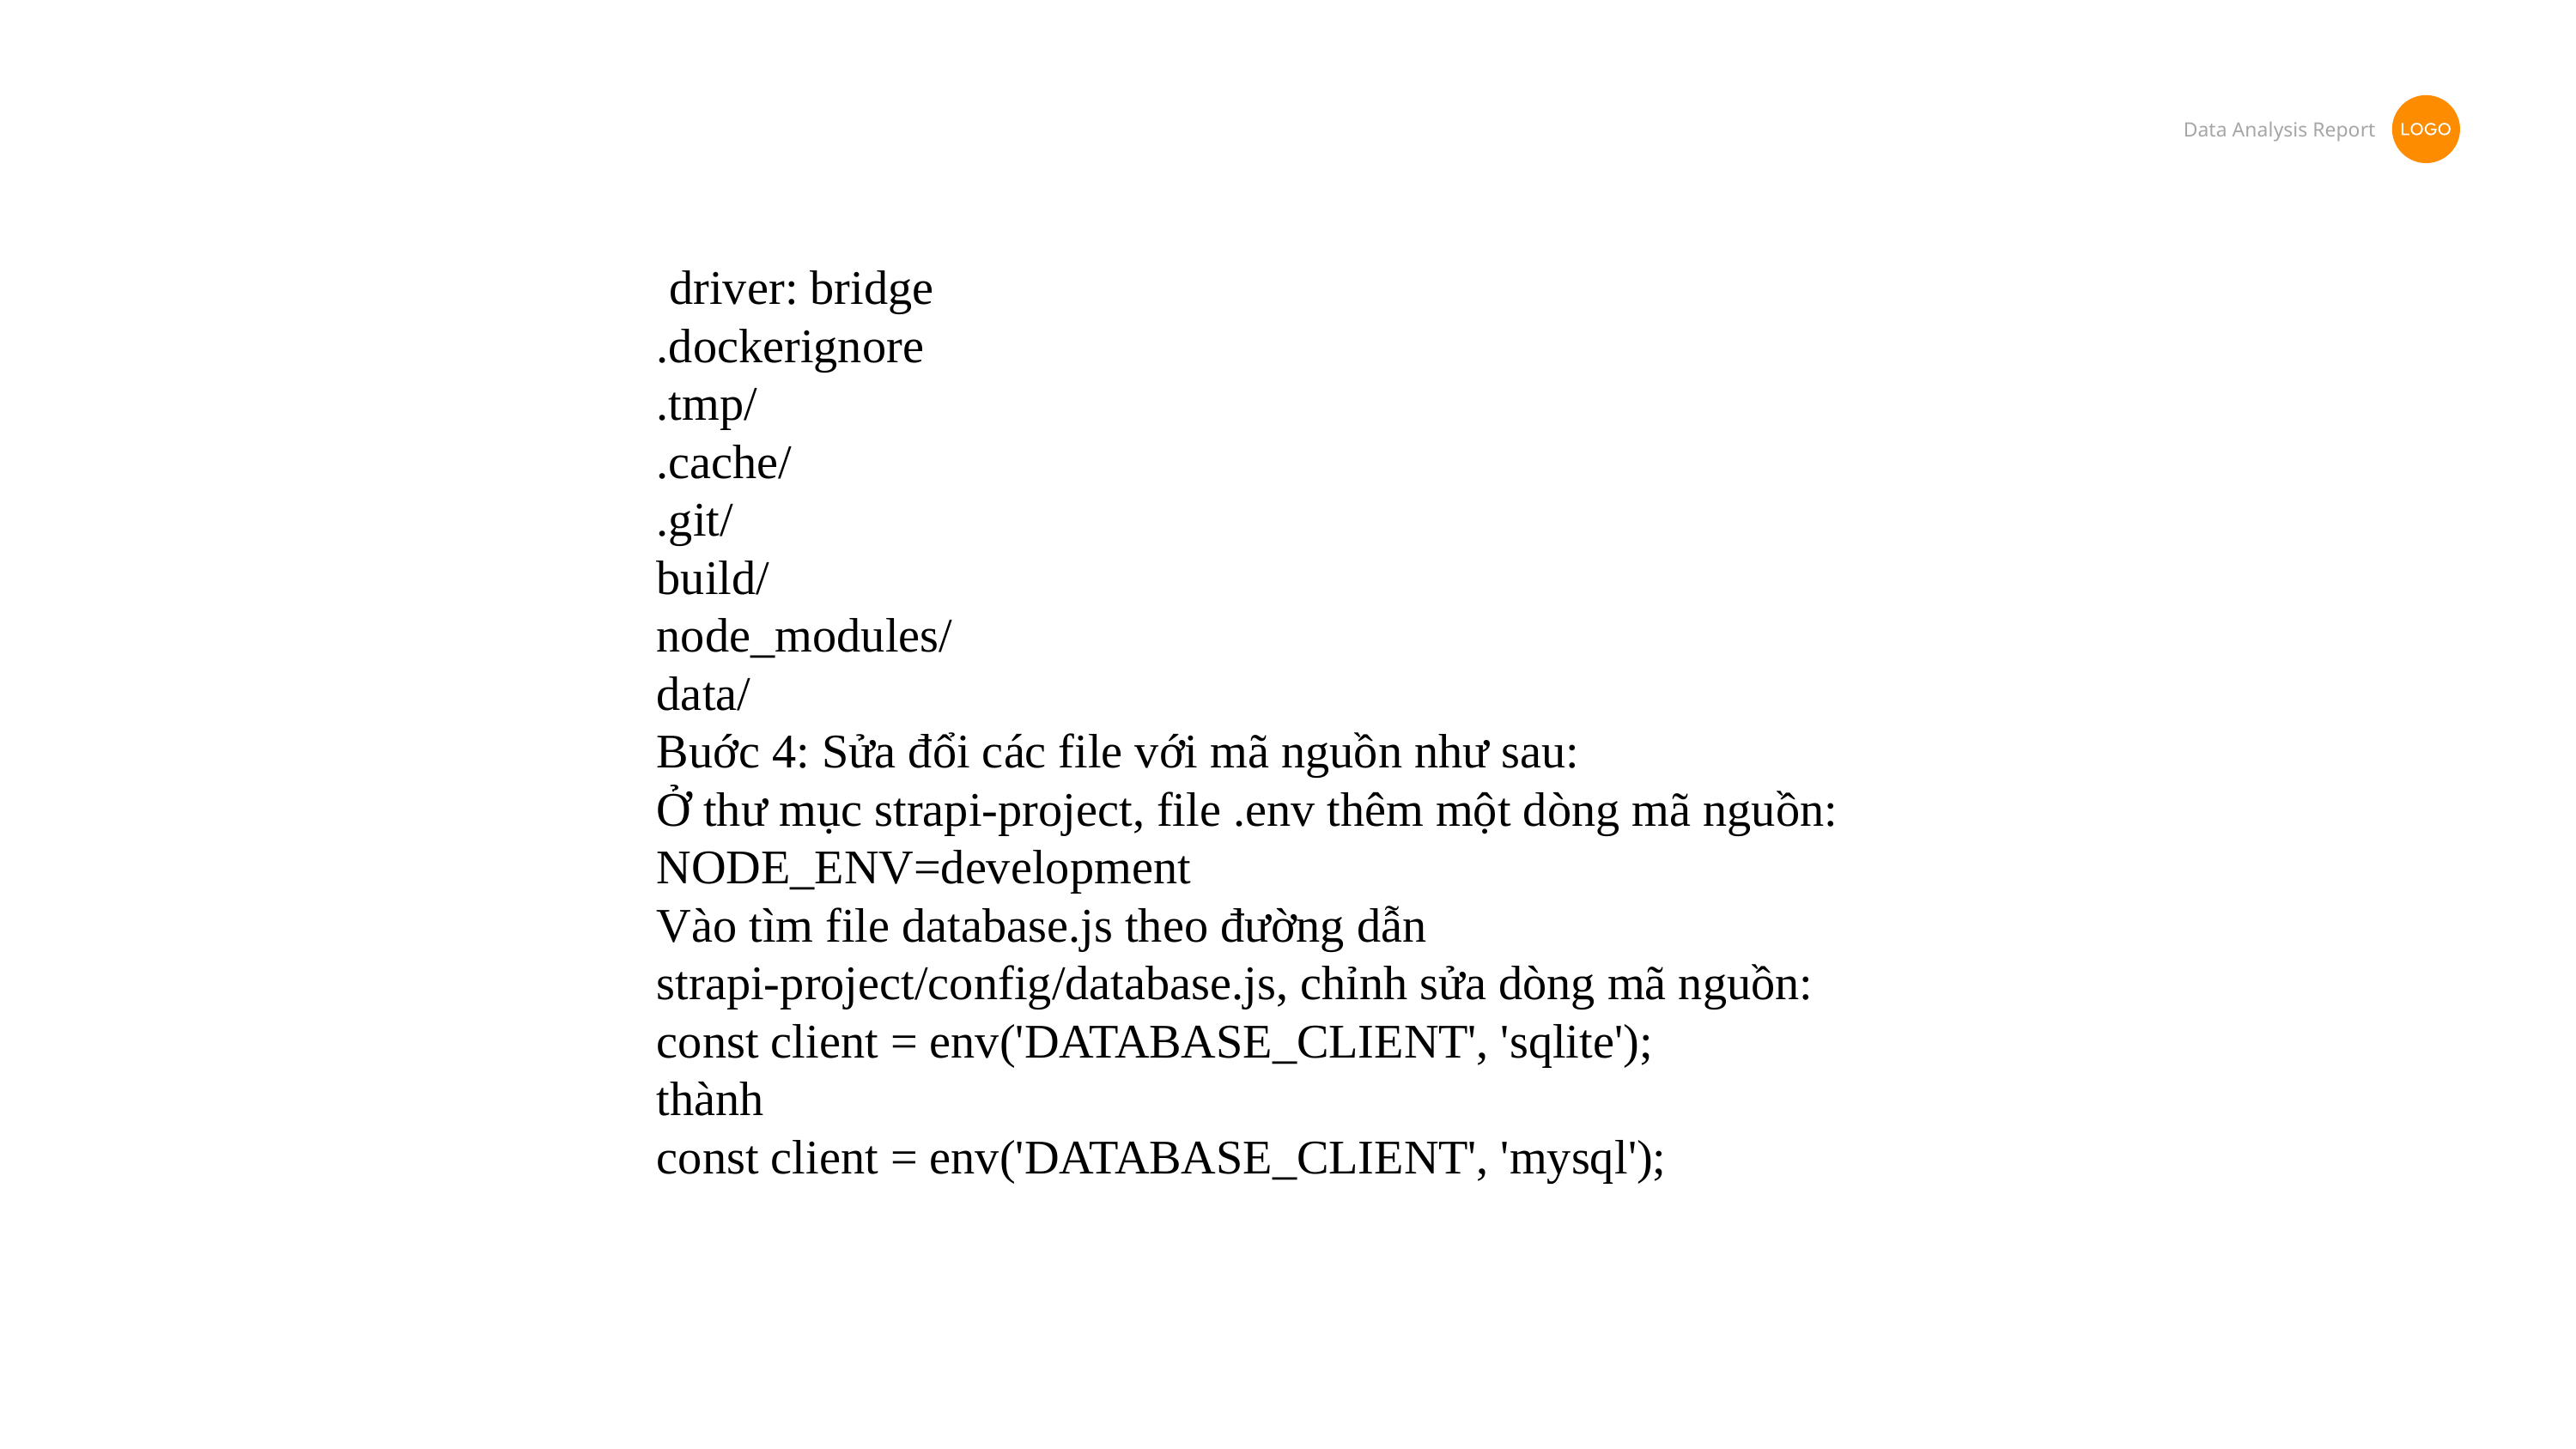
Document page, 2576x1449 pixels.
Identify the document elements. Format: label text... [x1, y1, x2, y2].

text_box driver: bridge .dockerignore .tmp/ .cache/ .git/ build/ node_modules/ data/ Buớc 4: Sửa đổi các file với mã nguồn như sau: Ở thư mục strapi-project, file .env thêm một dòng mã nguồn: NODE_ENV=development Vào tìm file database.js theo đường dẫn strapi-project/config/database.js, chỉnh sửa dòng mã nguồn: const client = env('DATABASE_CLIENT', 'sqlite'); thành const client = env('DATABASE_CLIENT', 'mysql'); [643, 249, 1932, 1190]
